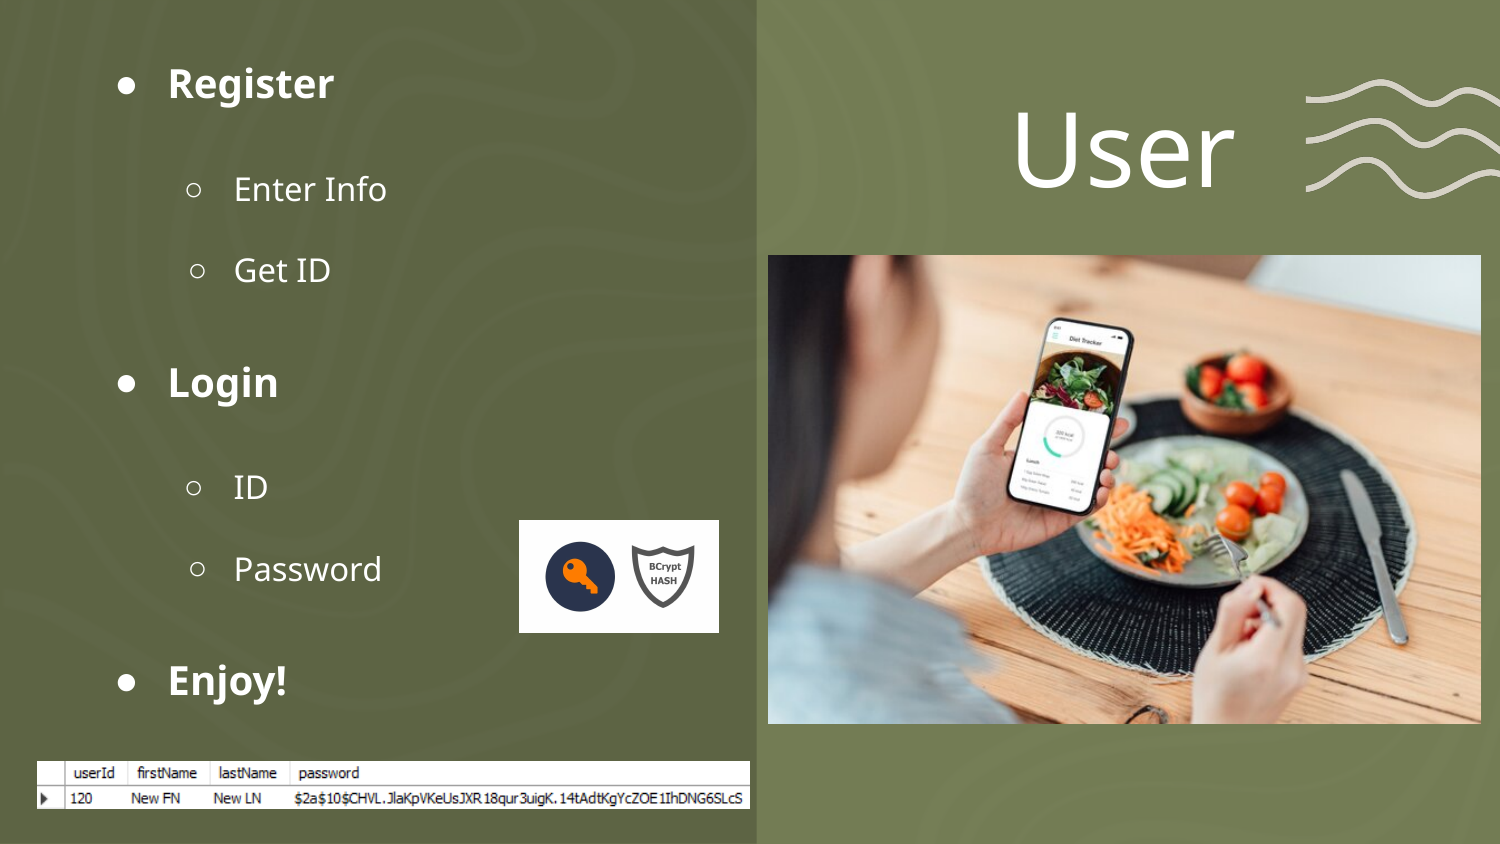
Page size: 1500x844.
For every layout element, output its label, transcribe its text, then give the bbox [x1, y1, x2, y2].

picture [768, 255, 1481, 724]
picture [1305, 67, 1500, 219]
picture [37, 761, 751, 809]
picture [519, 520, 719, 633]
title User [1009, 101, 1279, 242]
list Register Enter Info Get ID Login ID Password Enjoy! [101, 52, 707, 710]
